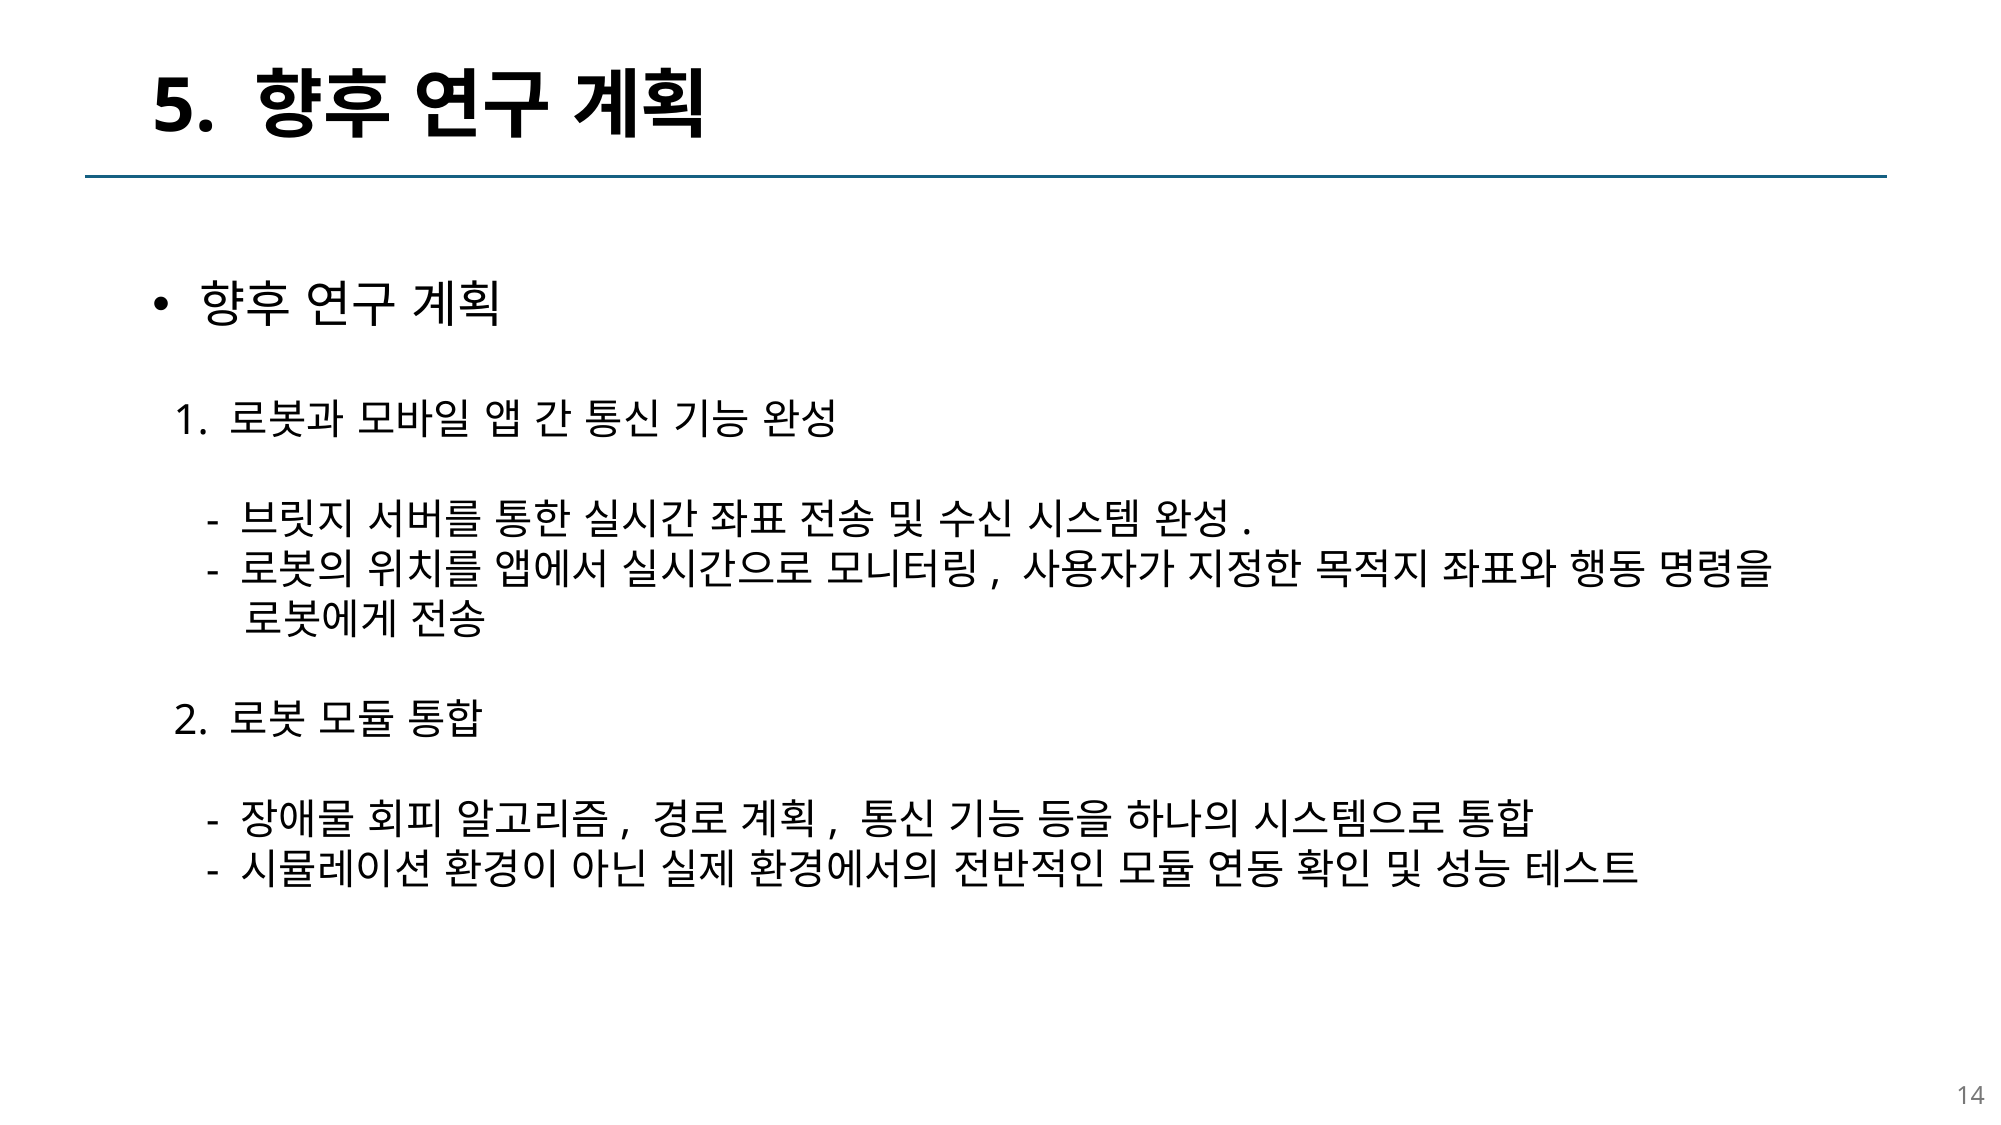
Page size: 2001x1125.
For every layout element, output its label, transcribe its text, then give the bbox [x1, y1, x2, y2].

text_box 향후 연구 계획 1. 로봇과 모바일 앱 간 통신 기능 완성 - 브릿지 서버를 통한 실시간 좌표 전송 및 수신 시스템 완성. - 로봇의 위치를 앱에서 실시간으로 모니터링, 사용자가 지정한 목적지 좌표와 행동 명령을 로봇에게 전송 2. 로봇 모듈 통합 - 장애물 회피 알고리즘, 경로 계획, 통신 기능 등을 하나의 시스템으로 통합 - 시뮬레이션 환경이 아닌 실제 환경에서의 전반적인 모듈 연동 확인 및 성능 테스트 [137, 265, 1940, 901]
slide_number 14 [1550, 1065, 2000, 1125]
title 5. 향후 연구 계획 [137, 42, 1863, 173]
